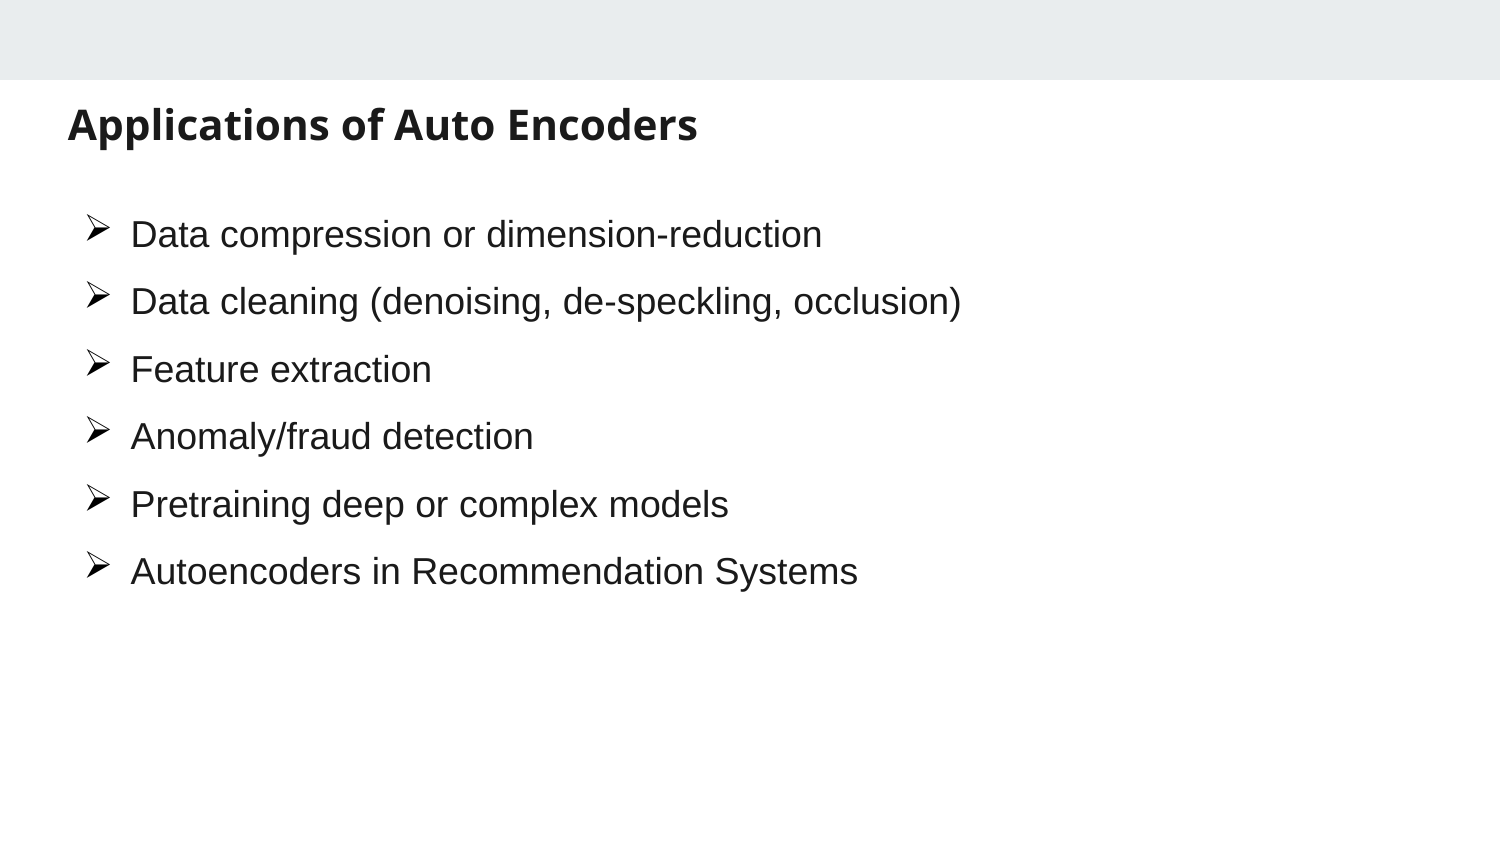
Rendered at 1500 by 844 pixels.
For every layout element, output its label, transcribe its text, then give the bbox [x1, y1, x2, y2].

title Applications of Auto Encoders [52, 80, 1315, 169]
text_box Data compression or dimension-reduction Data cleaning (denoising, de-speckling, occlusion) Feature extraction Anomaly/fraud detection Pretraining deep or complex models Autoencoders in Recommendation Systems [68, 179, 1074, 600]
